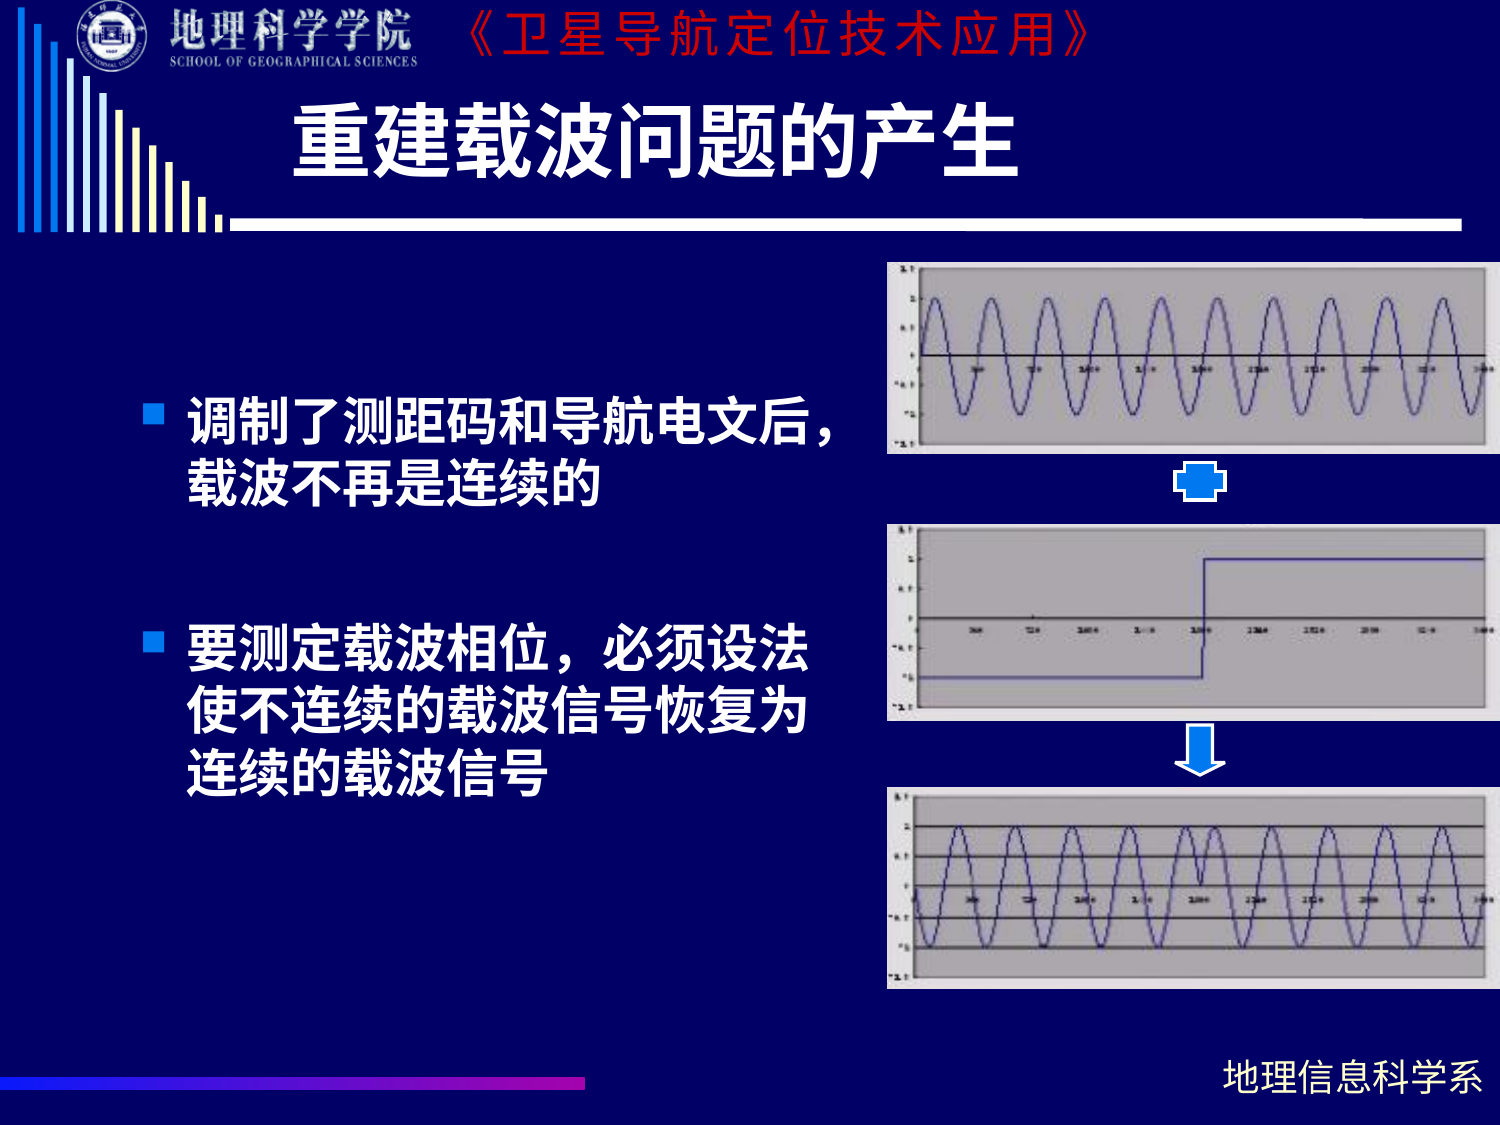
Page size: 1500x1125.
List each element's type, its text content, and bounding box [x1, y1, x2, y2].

picture [887, 524, 1500, 721]
picture [887, 787, 1500, 989]
title 重建载波问题的产生 [275, 69, 1425, 209]
list 调制了测距码和导航电文后，载波不再是连续的 要测定载波相位，必须设法使不连续的载波信号恢复为连续的载波信号 [50, 299, 850, 1022]
text_box [1175, 729, 1226, 776]
picture [887, 262, 1500, 454]
text_box [1175, 463, 1226, 501]
